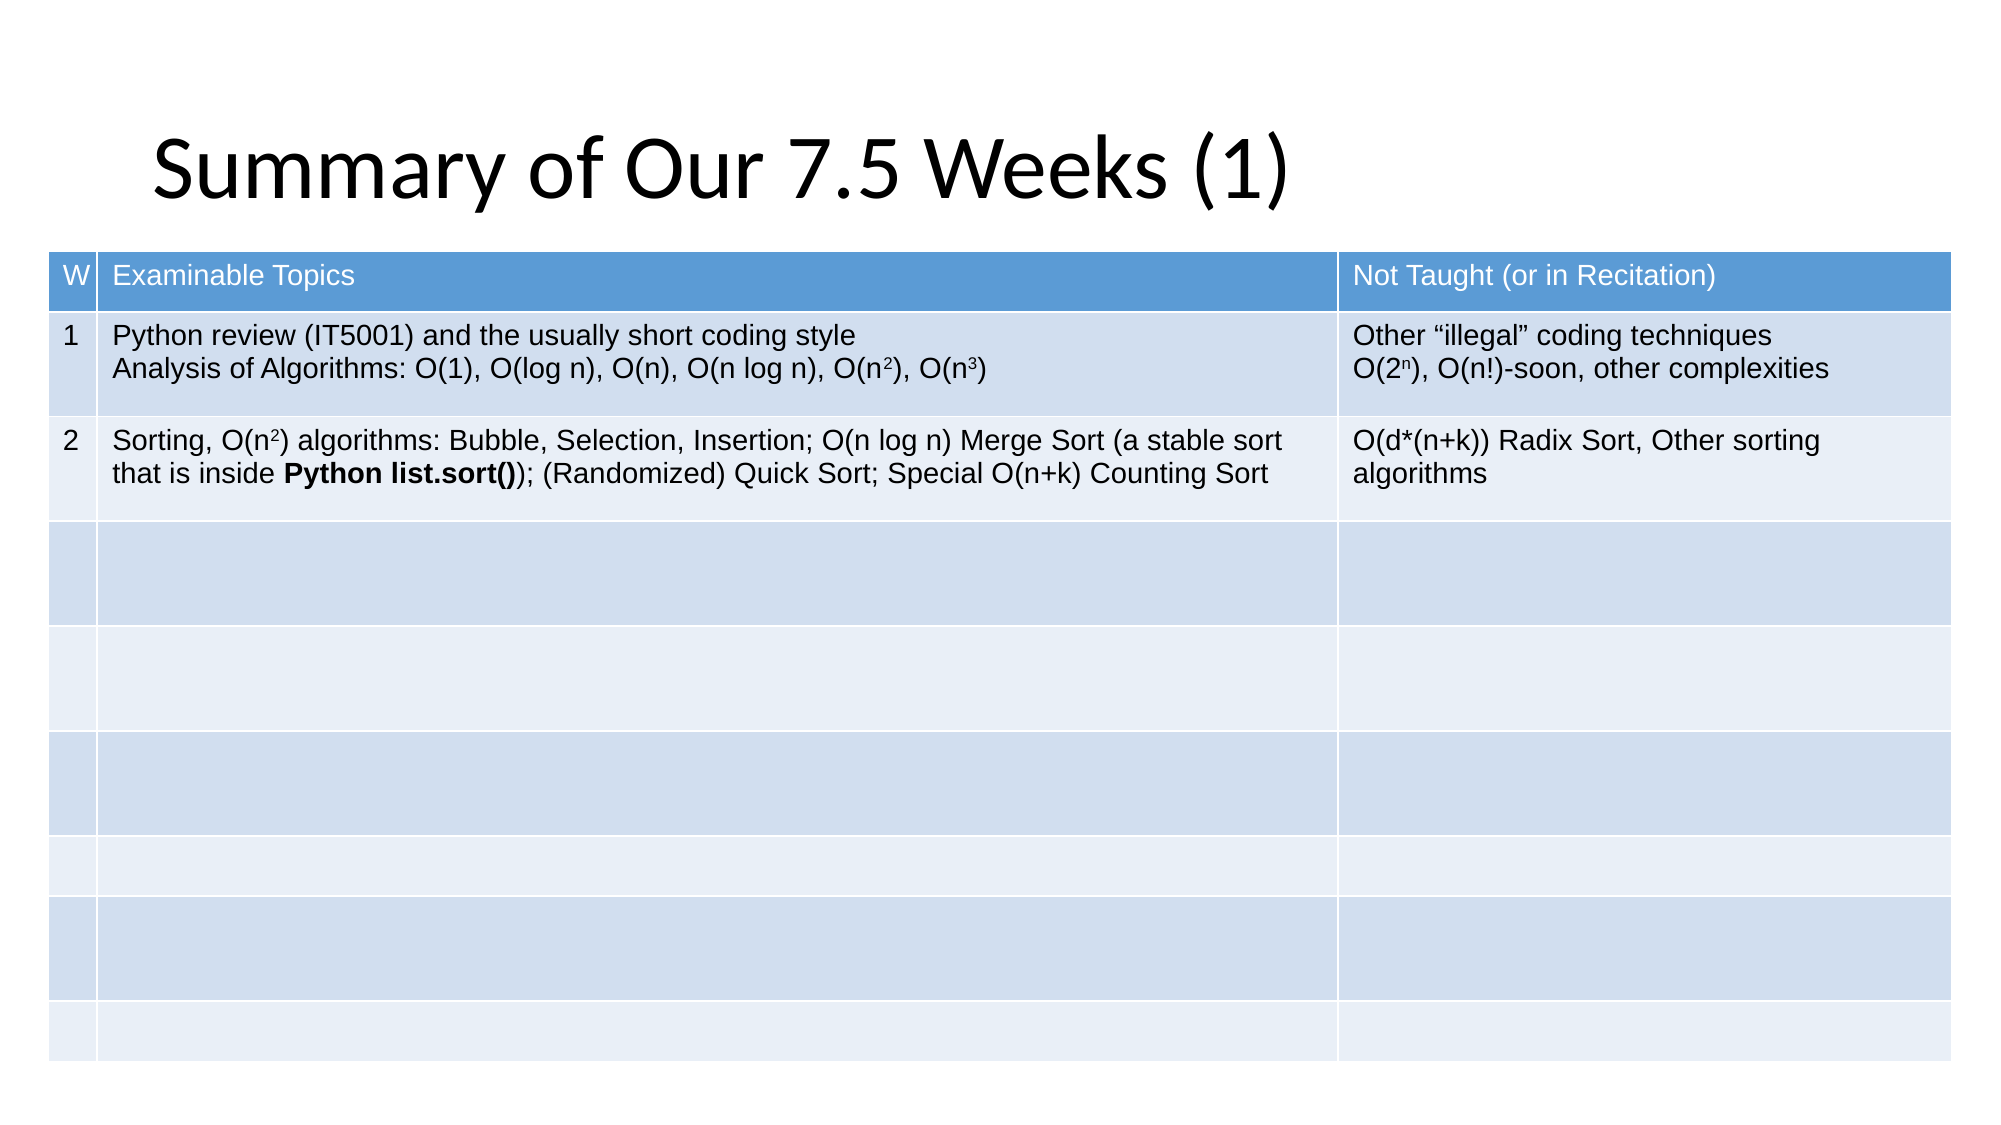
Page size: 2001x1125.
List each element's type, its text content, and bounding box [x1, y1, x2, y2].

table_cell 1 [49, 313, 96, 416]
table_cell [49, 837, 96, 895]
table_cell [98, 837, 1337, 895]
table_cell [1339, 627, 1951, 730]
table_cell Python review (IT5001) and the usually short coding style Analysis of Algorithms: O(1), O(log n), O(n), O(n log n), O(n2), O(n3) [98, 313, 1337, 416]
title Summary of Our 7.5 Weeks (1) [137, 59, 1863, 250]
table_header W [49, 252, 96, 311]
table_cell [49, 897, 96, 1000]
table_cell [1339, 1002, 1951, 1061]
table_cell [98, 897, 1337, 1000]
table_cell [1339, 897, 1951, 1000]
table_cell Other “illegal” coding techniques O(2n), O(n!)-soon, other complexities [1339, 313, 1951, 416]
table_cell [49, 627, 96, 730]
table_cell [1339, 732, 1951, 835]
table_cell [49, 1002, 96, 1061]
table_cell [1339, 837, 1951, 895]
table_cell O(d*(n+k)) Radix Sort, Other sorting algorithms [1339, 417, 1951, 520]
table_cell 2 [49, 417, 96, 520]
table_cell [98, 627, 1337, 730]
table_cell [49, 732, 96, 835]
table_header Not Taught (or in Recitation) [1339, 252, 1951, 311]
table_header Examinable Topics [98, 252, 1337, 311]
table_cell Sorting, O(n2) algorithms: Bubble, Selection, Insertion; O(n log n) Merge Sort (a stable sort that is inside Python list.sort()); (Randomized) Quick Sort; Special O(n+k) Counting Sort [98, 417, 1337, 520]
table_cell [98, 732, 1337, 835]
table_cell [49, 522, 96, 625]
table_cell [98, 1002, 1337, 1061]
table_cell [1339, 522, 1951, 625]
table_cell [98, 522, 1337, 625]
